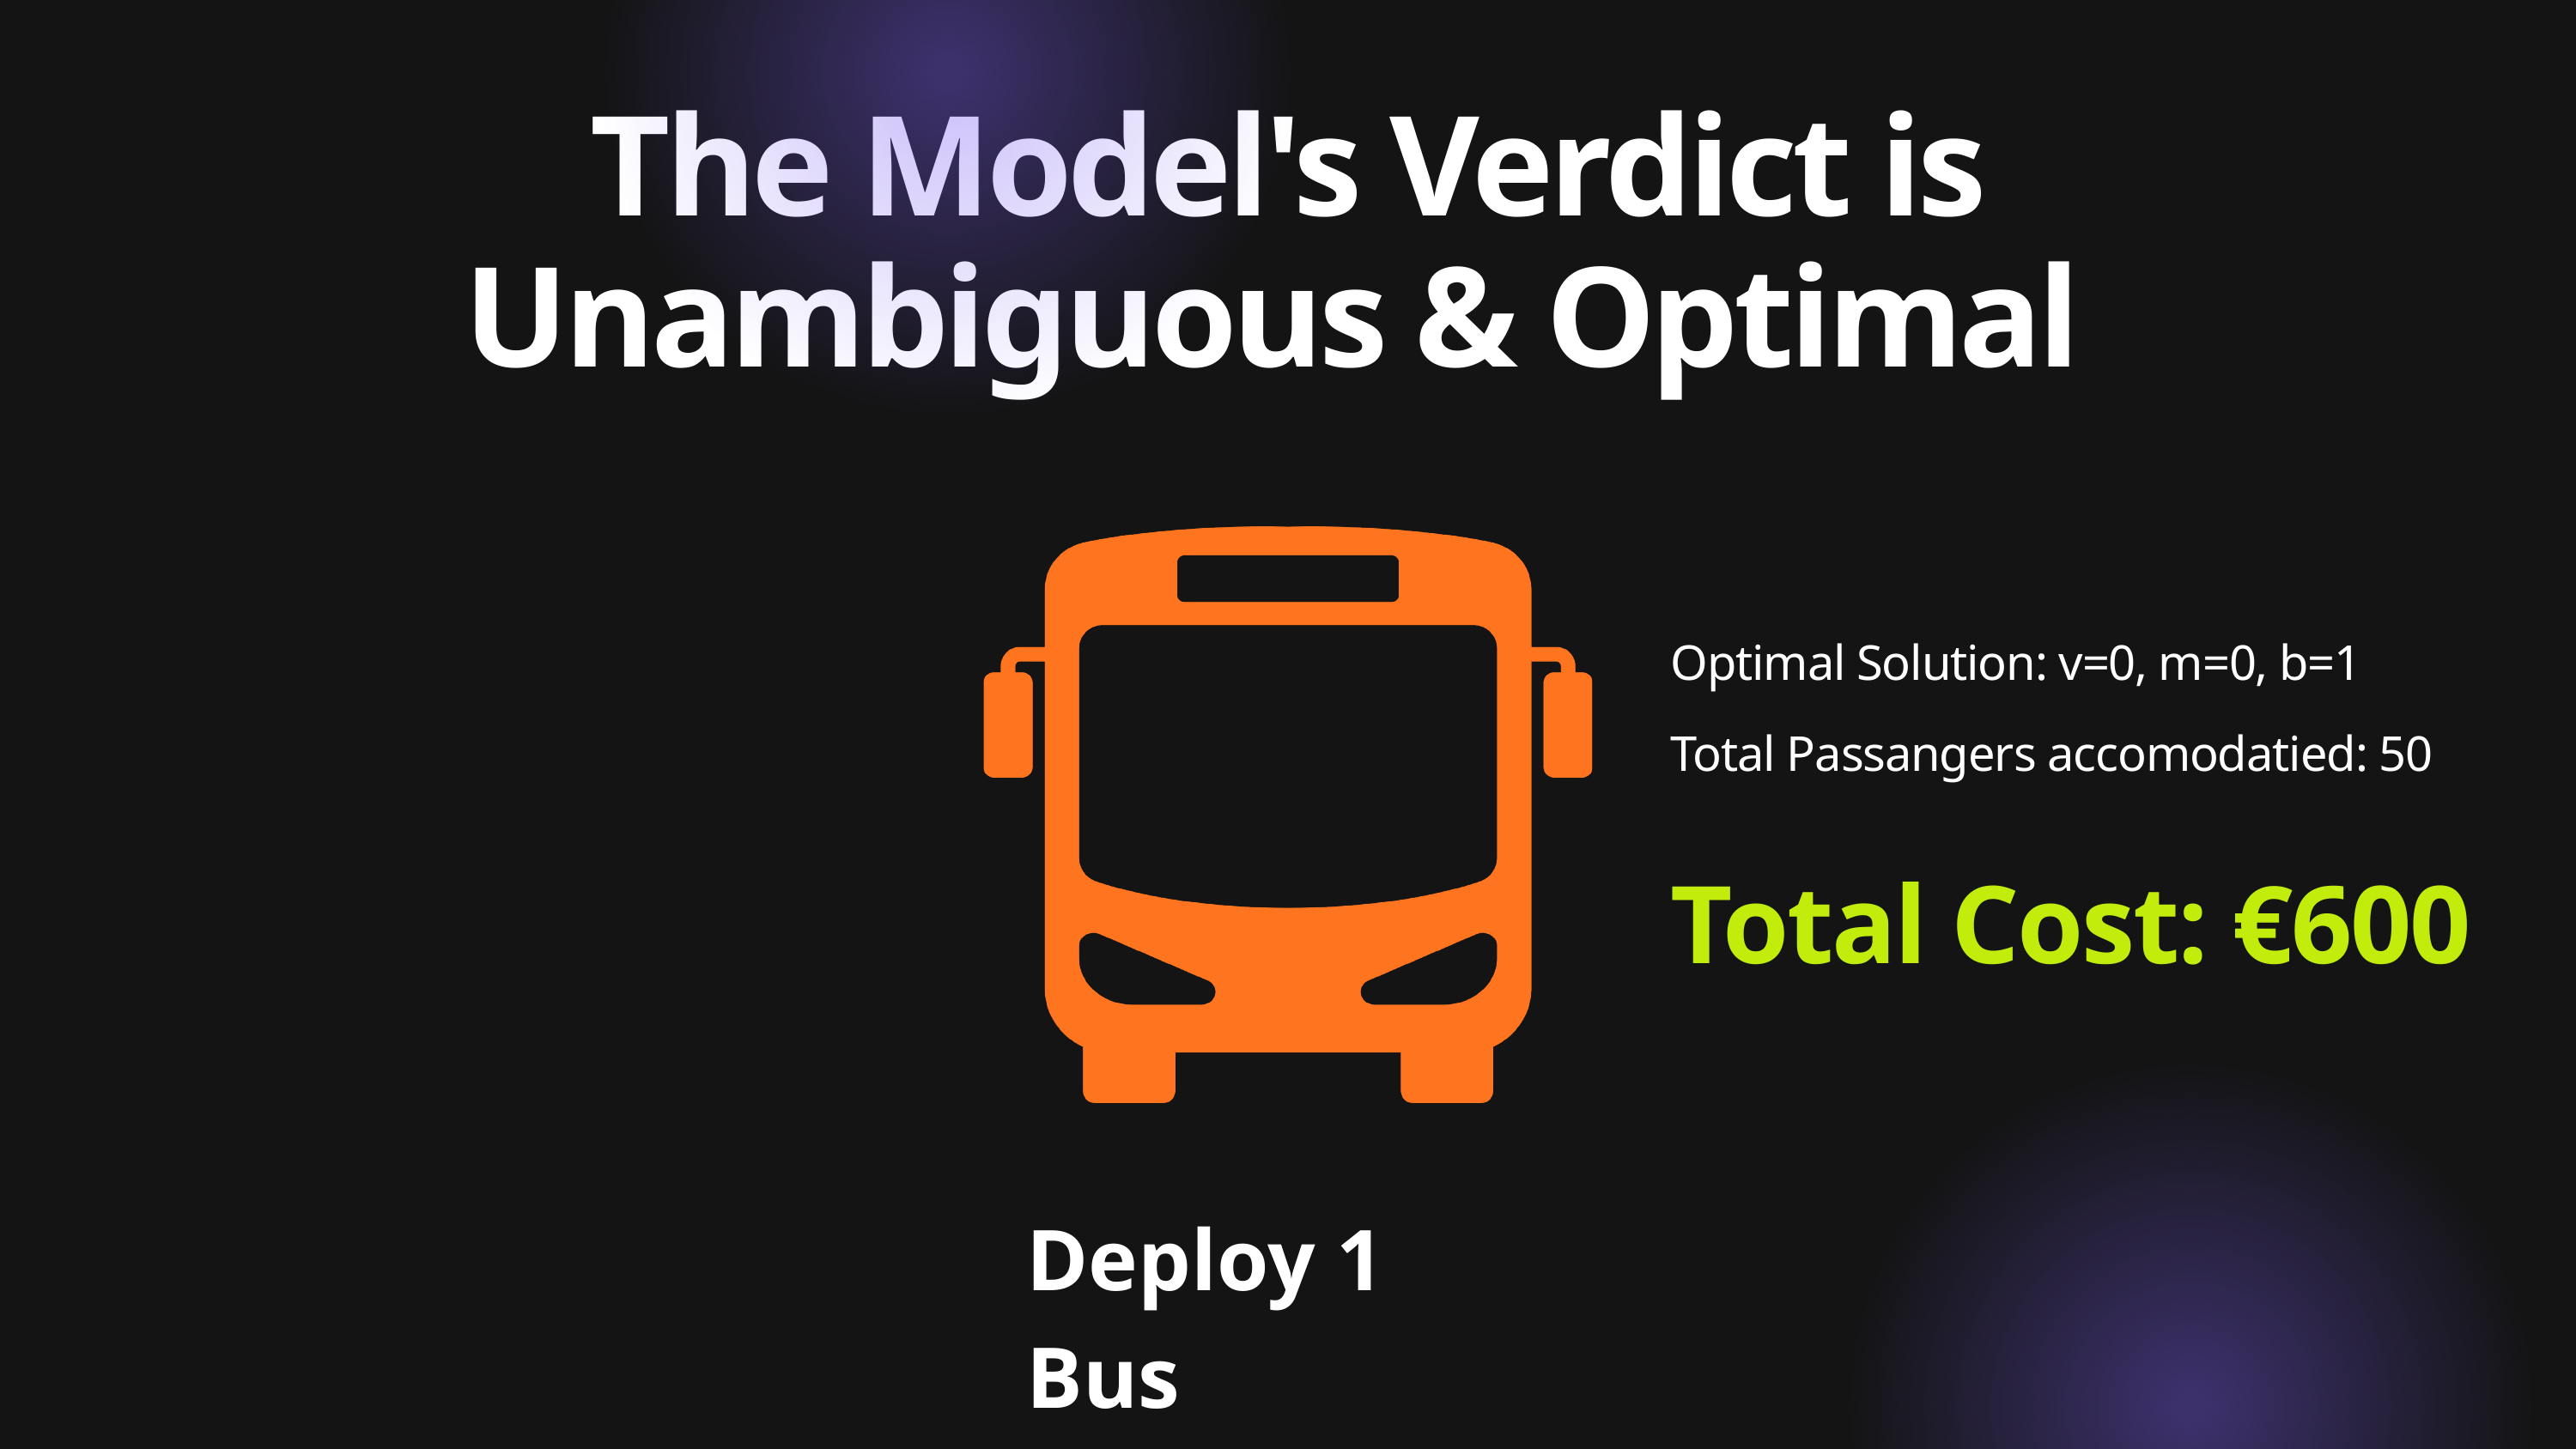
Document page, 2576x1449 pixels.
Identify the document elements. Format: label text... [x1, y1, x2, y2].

text_box [983, 523, 1593, 1103]
text_box Optimal Solution: v=0, m=0, b=1 Total Passangers accomodatied: 50 Total Cost: €600 [1670, 644, 2508, 985]
text_box The Model's Verdict is Unambiguous & Optimal [1334, 92, 2318, 395]
text_box The Model's Verdict is Unambiguous & Optimal [258, 92, 563, 395]
text_box [1807, 1022, 2576, 1449]
text_box [563, 0, 1334, 458]
text_box Deploy 1 Bus [1026, 1190, 1550, 1426]
